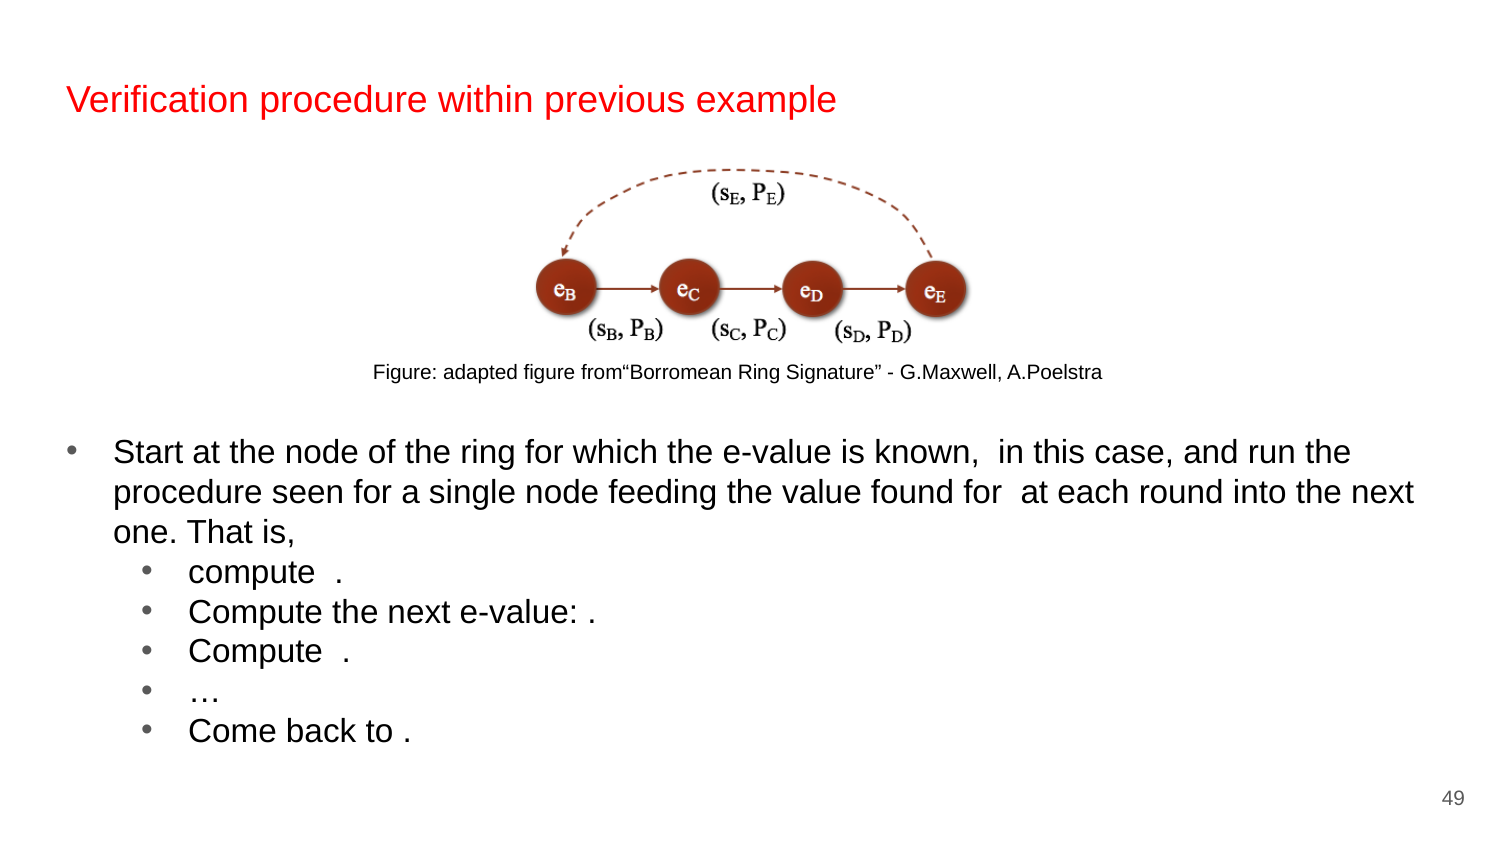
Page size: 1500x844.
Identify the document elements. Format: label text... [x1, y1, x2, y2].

text_box Figure: adapted figure from“Borromean Ring Signature” - G.Maxwell, A.Poelstra [1016, 351, 1282, 391]
text_box Figure: adapted figure from“Borromean Ring Signature” - G.Maxwell, A.Poelstra [339, 351, 483, 391]
picture [488, 125, 1012, 410]
slide_number 49 [1389, 764, 1480, 830]
